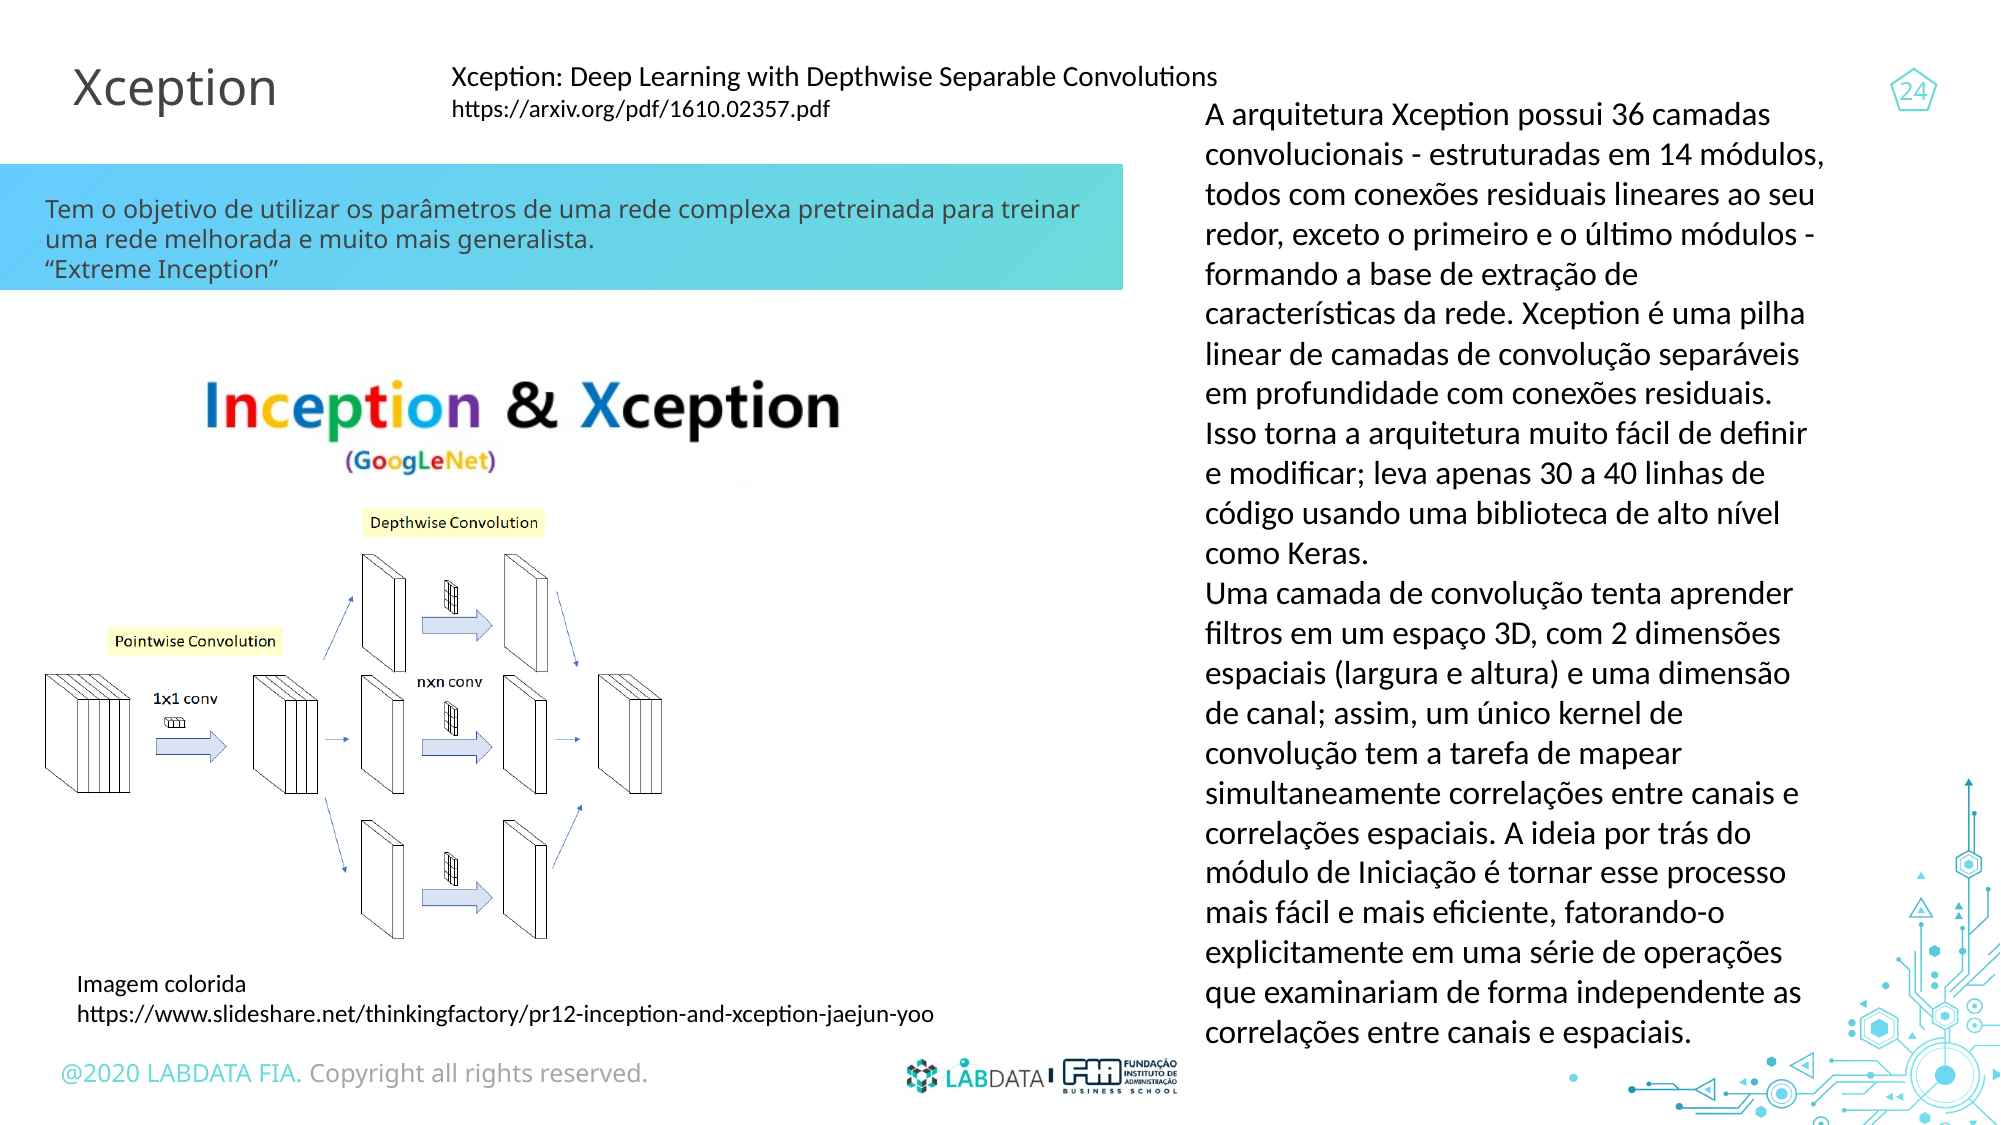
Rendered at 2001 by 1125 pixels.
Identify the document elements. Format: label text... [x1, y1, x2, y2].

picture [1569, 778, 2000, 1125]
picture [902, 1046, 1183, 1101]
text_box [0, 163, 1123, 290]
picture [23, 343, 1023, 490]
text_box 24 [1873, 62, 1943, 123]
text_box Tem o objetivo de utilizar os parâmetros de uma rede complexa pretreinada para treinar uma rede melhorada e muito mais generalista. “Extreme Inception” [30, 186, 1140, 292]
text_box Xception: Deep Learning with Depthwise Separable Convolutions https://arxiv.org/pdf/1610.02357.pdf [436, 50, 1234, 130]
text_box Imagem colorida https://www.slideshare.net/thinkingfactory/pr12-inception-and-xception-jaejun-yoo [62, 960, 951, 1036]
text_box A arquitetura Xception possui 36 camadas convolucionais - estruturadas em 14 módulos, todos com conexões residuais lineares ao seu redor, exceto o primeiro e o último módulos - formando a base de extração de características da rede. Xception é uma pilha linear de camadas de convolução separáveis ​​em profundidade com conexões residuais. Isso torna a arquitetura muito fácil de definir e modificar; leva apenas 30 a 40 linhas de código usando uma biblioteca de alto nível como Keras. Uma camada de convolução tenta aprender filtros em um espaço 3D, com 2 dimensões espaciais (largura e altura) e uma dimensão de canal; assim, um único kernel de convolução tem a tarefa de mapear simultaneamente correlações entre canais e correlações espaciais. A ideia por trás do módulo de Iniciação é tornar esse processo mais fácil e mais eficiente, fatorando-o explicitamente em uma série de operações que examinariam de forma independente as correlações entre canais e espaciais. [1190, 84, 1848, 1058]
text_box Xception [58, 27, 1146, 145]
slide_number @2020 LABDATA FIA. Copyright all rights reserved. [45, 1042, 721, 1103]
text_box [1890, 67, 1938, 112]
picture [45, 505, 662, 939]
